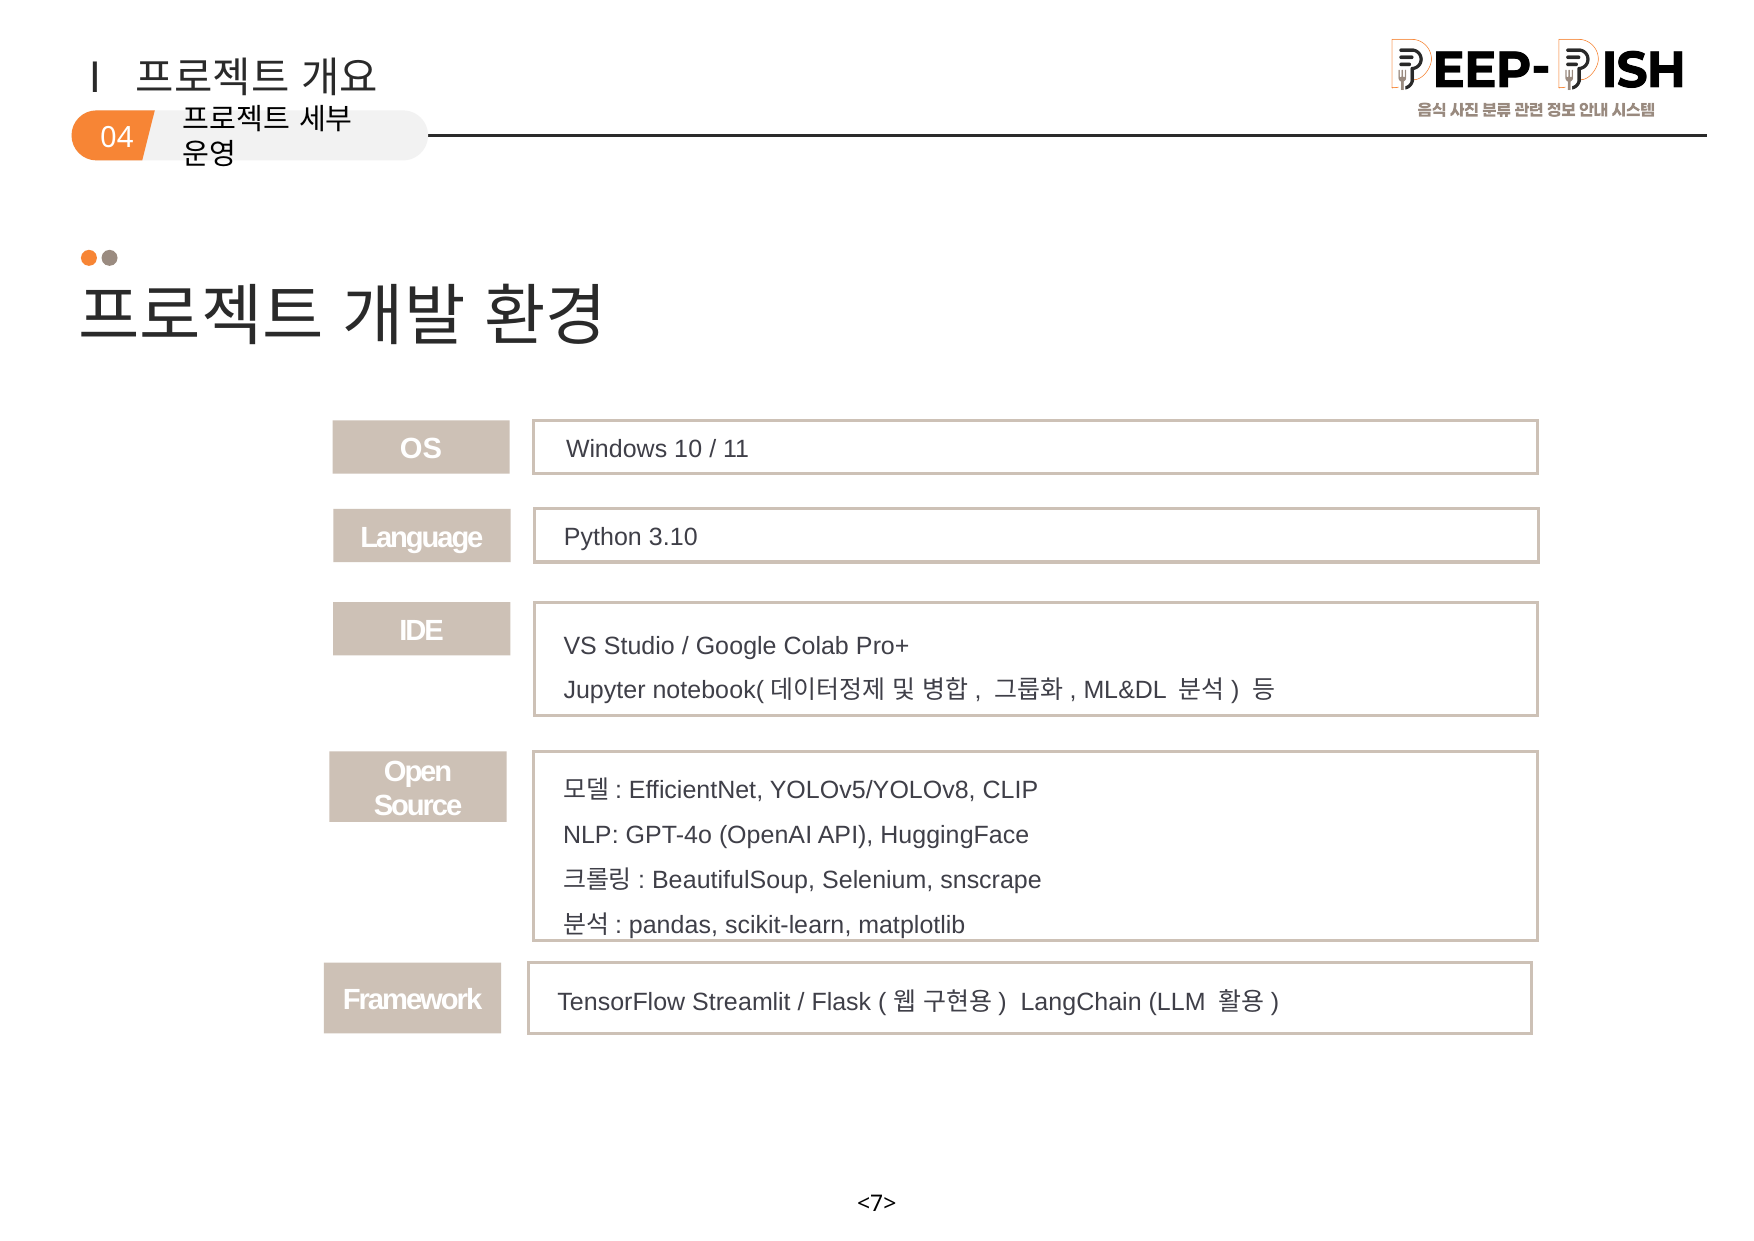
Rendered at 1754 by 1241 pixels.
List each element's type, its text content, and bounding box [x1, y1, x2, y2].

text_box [80, 249, 139, 267]
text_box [323, 962, 1533, 1034]
text_box [69, 117, 77, 154]
text_box [144, 136, 416, 162]
text_box [421, 136, 430, 155]
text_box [328, 750, 1538, 941]
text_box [332, 601, 1539, 717]
text_box 프로젝트 세부 운영 [167, 136, 421, 159]
text_box 04 [77, 111, 157, 159]
text_box Ⅰ 프로젝트 개요 [59, 43, 646, 109]
text_box 프로젝트 개발 환경 [62, 264, 1692, 365]
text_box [332, 508, 1539, 563]
text_box <7> [804, 1169, 949, 1236]
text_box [331, 419, 1538, 475]
text_box [157, 108, 414, 134]
picture [1340, 12, 1740, 147]
text_box [421, 115, 430, 134]
text_box 프로젝트 세부 운영 [167, 111, 421, 134]
